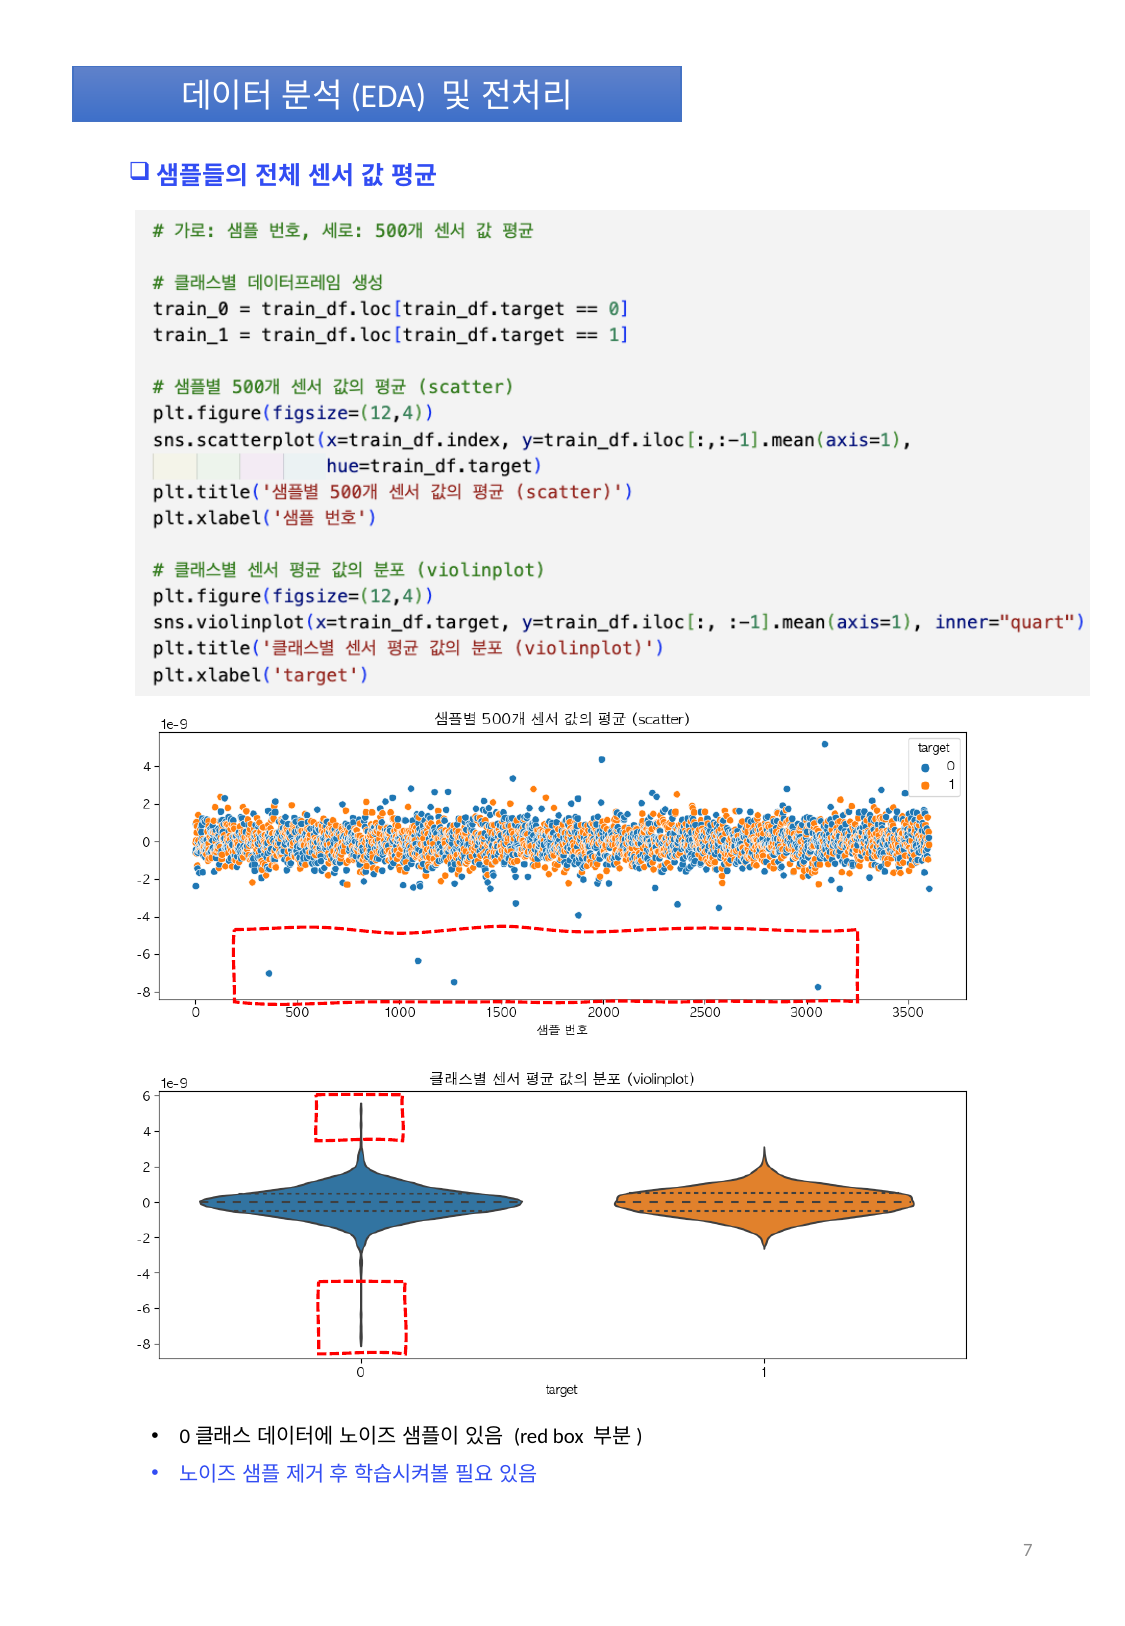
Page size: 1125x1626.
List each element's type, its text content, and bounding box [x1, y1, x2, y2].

slide_number 6 [794, 1506, 1048, 1593]
text_box 0클래스 데이터에 노이즈 샘플이 있음 (red box 부분) 노이즈 샘플 제거 후 학습시켜볼 필요 있음 [136, 1403, 982, 1493]
text_box 샘플들의 전체 센서 값 평균 [114, 152, 858, 197]
text_box 데이터 분석(EDA) 및 전처리 [72, 66, 682, 122]
picture [127, 704, 974, 1045]
picture [135, 209, 1090, 696]
picture [127, 1063, 974, 1404]
